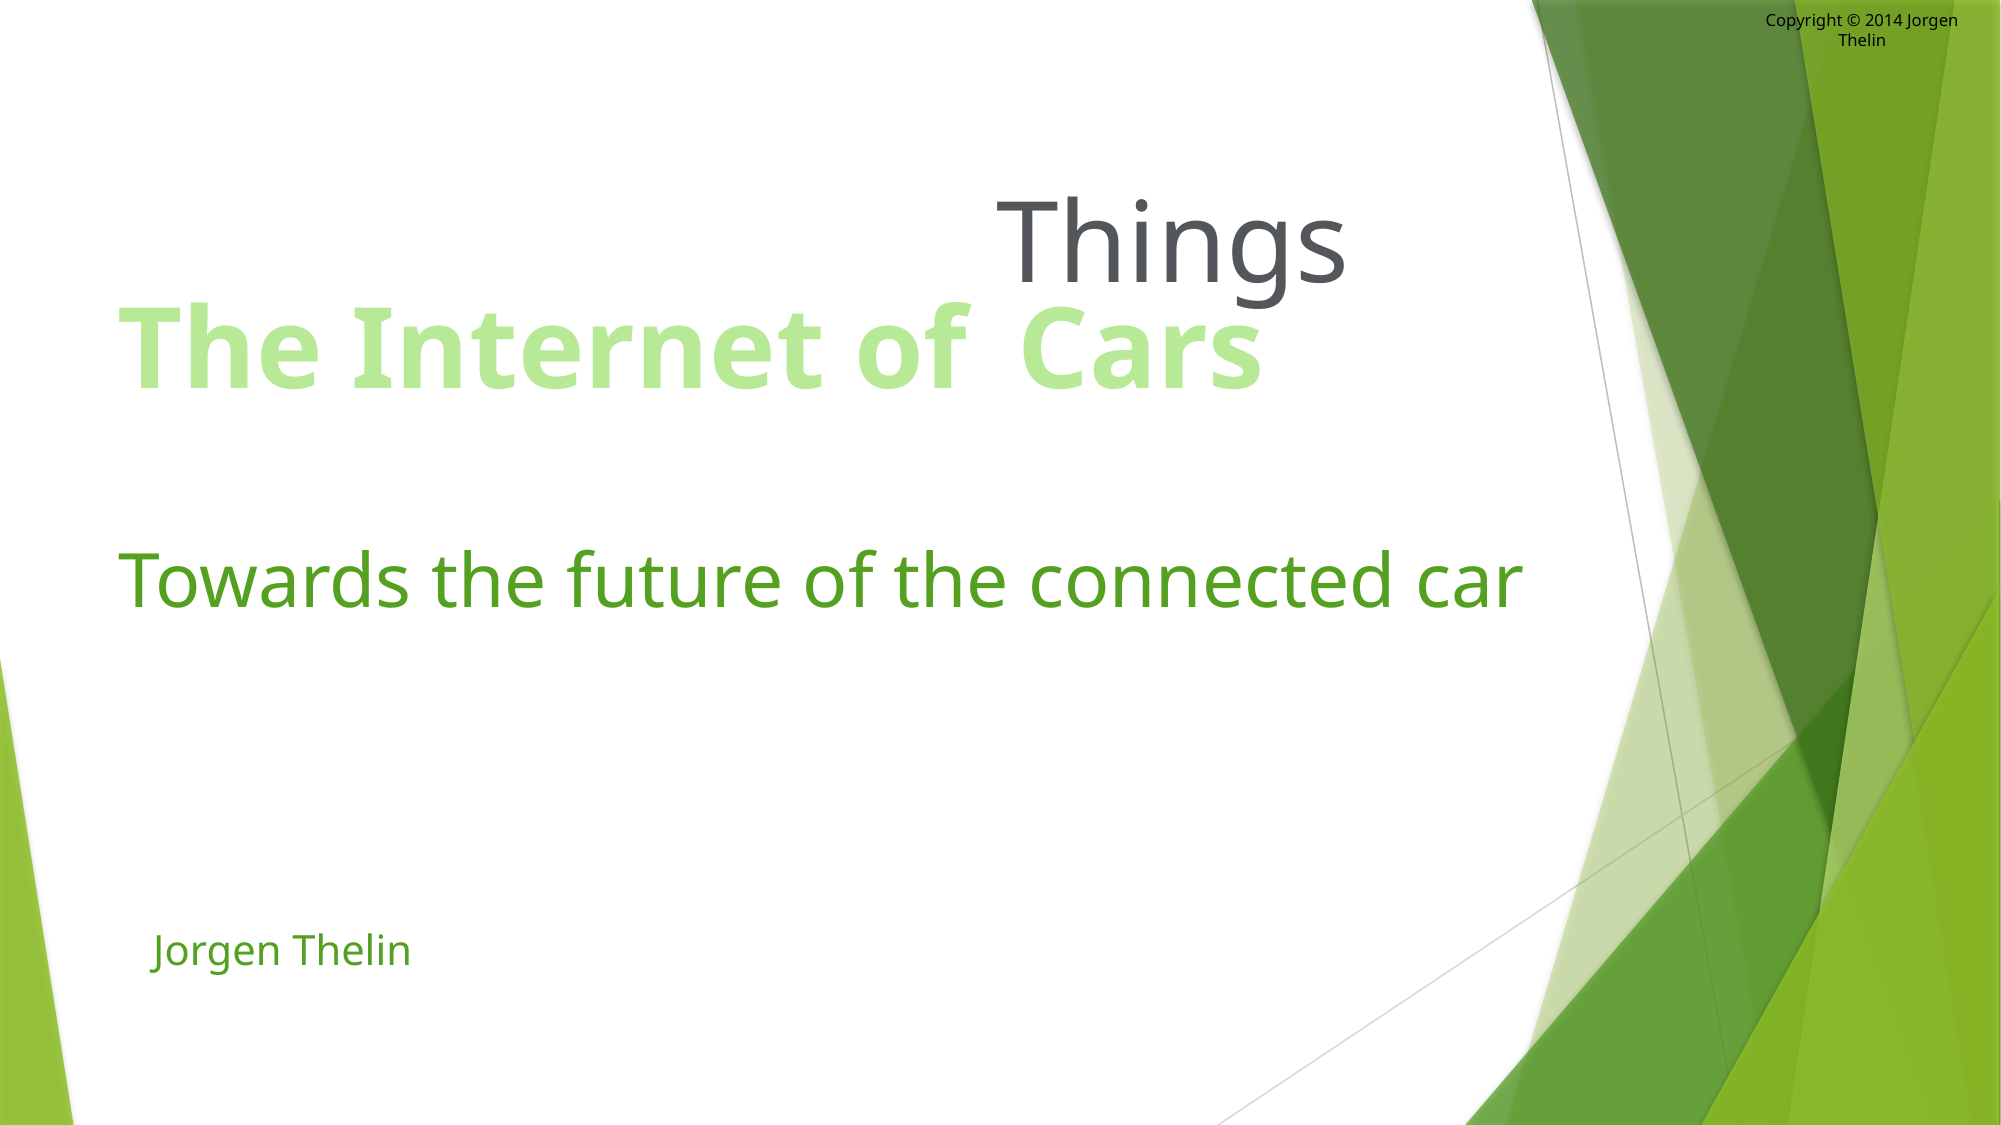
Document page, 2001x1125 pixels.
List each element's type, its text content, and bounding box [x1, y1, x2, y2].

text_box Things [980, 162, 1365, 313]
text_box The Internet of [102, 268, 1002, 418]
text_box Cars [1002, 313, 1280, 418]
text_box Jorgen Thelin [138, 916, 1493, 982]
text_box Towards the future of the connected car [104, 525, 1541, 630]
